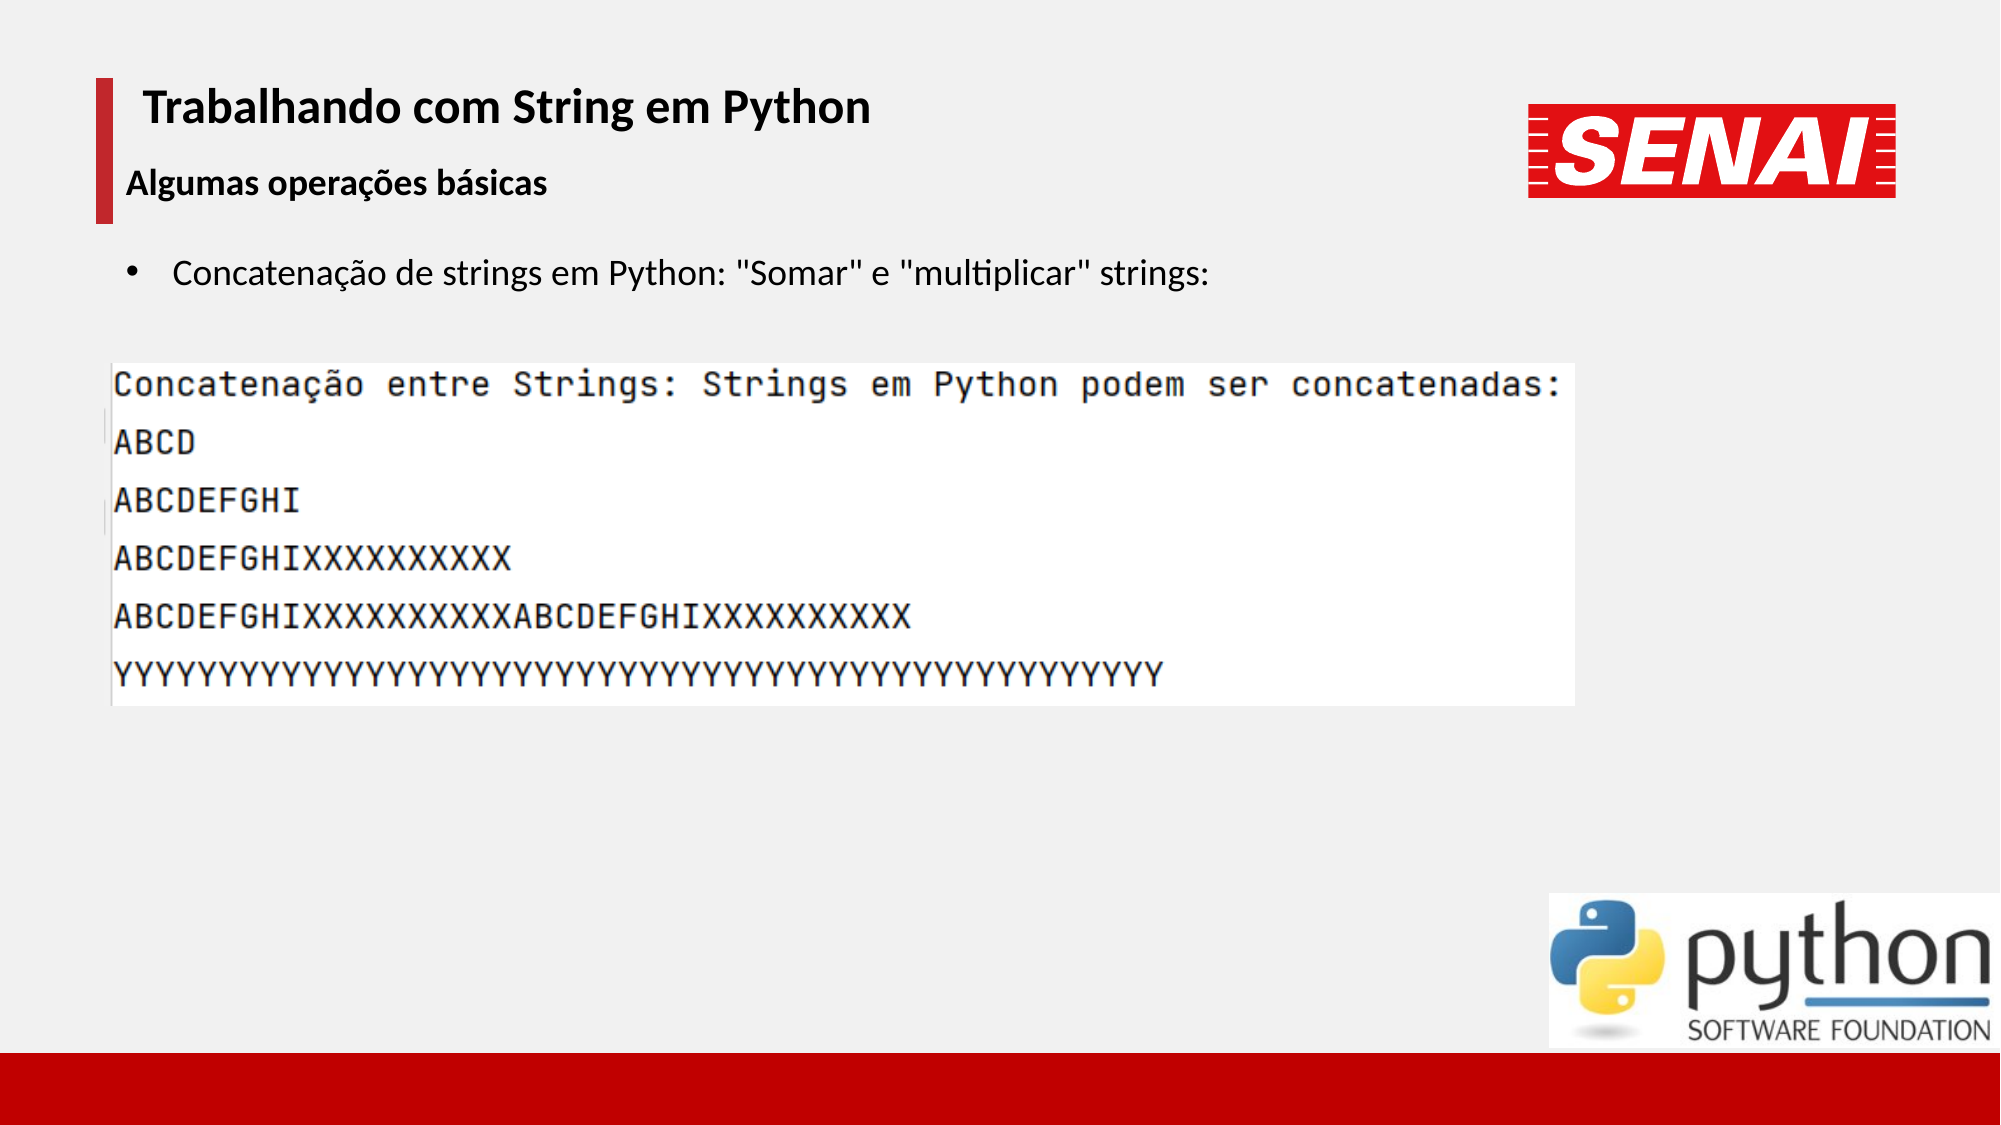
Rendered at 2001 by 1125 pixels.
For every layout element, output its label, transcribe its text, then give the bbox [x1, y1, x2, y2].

text_box [0, 1053, 2000, 1125]
text_box [0, 0, 2000, 1053]
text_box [1528, 103, 1896, 199]
picture [1549, 893, 2000, 1049]
text_box Trabalhando com String em Python [127, 65, 1210, 141]
picture [104, 363, 1575, 706]
text_box Algumas operações básicas Concatenação de strings em Python: "Somar" e "multiplicar" strings: [110, 150, 1481, 301]
